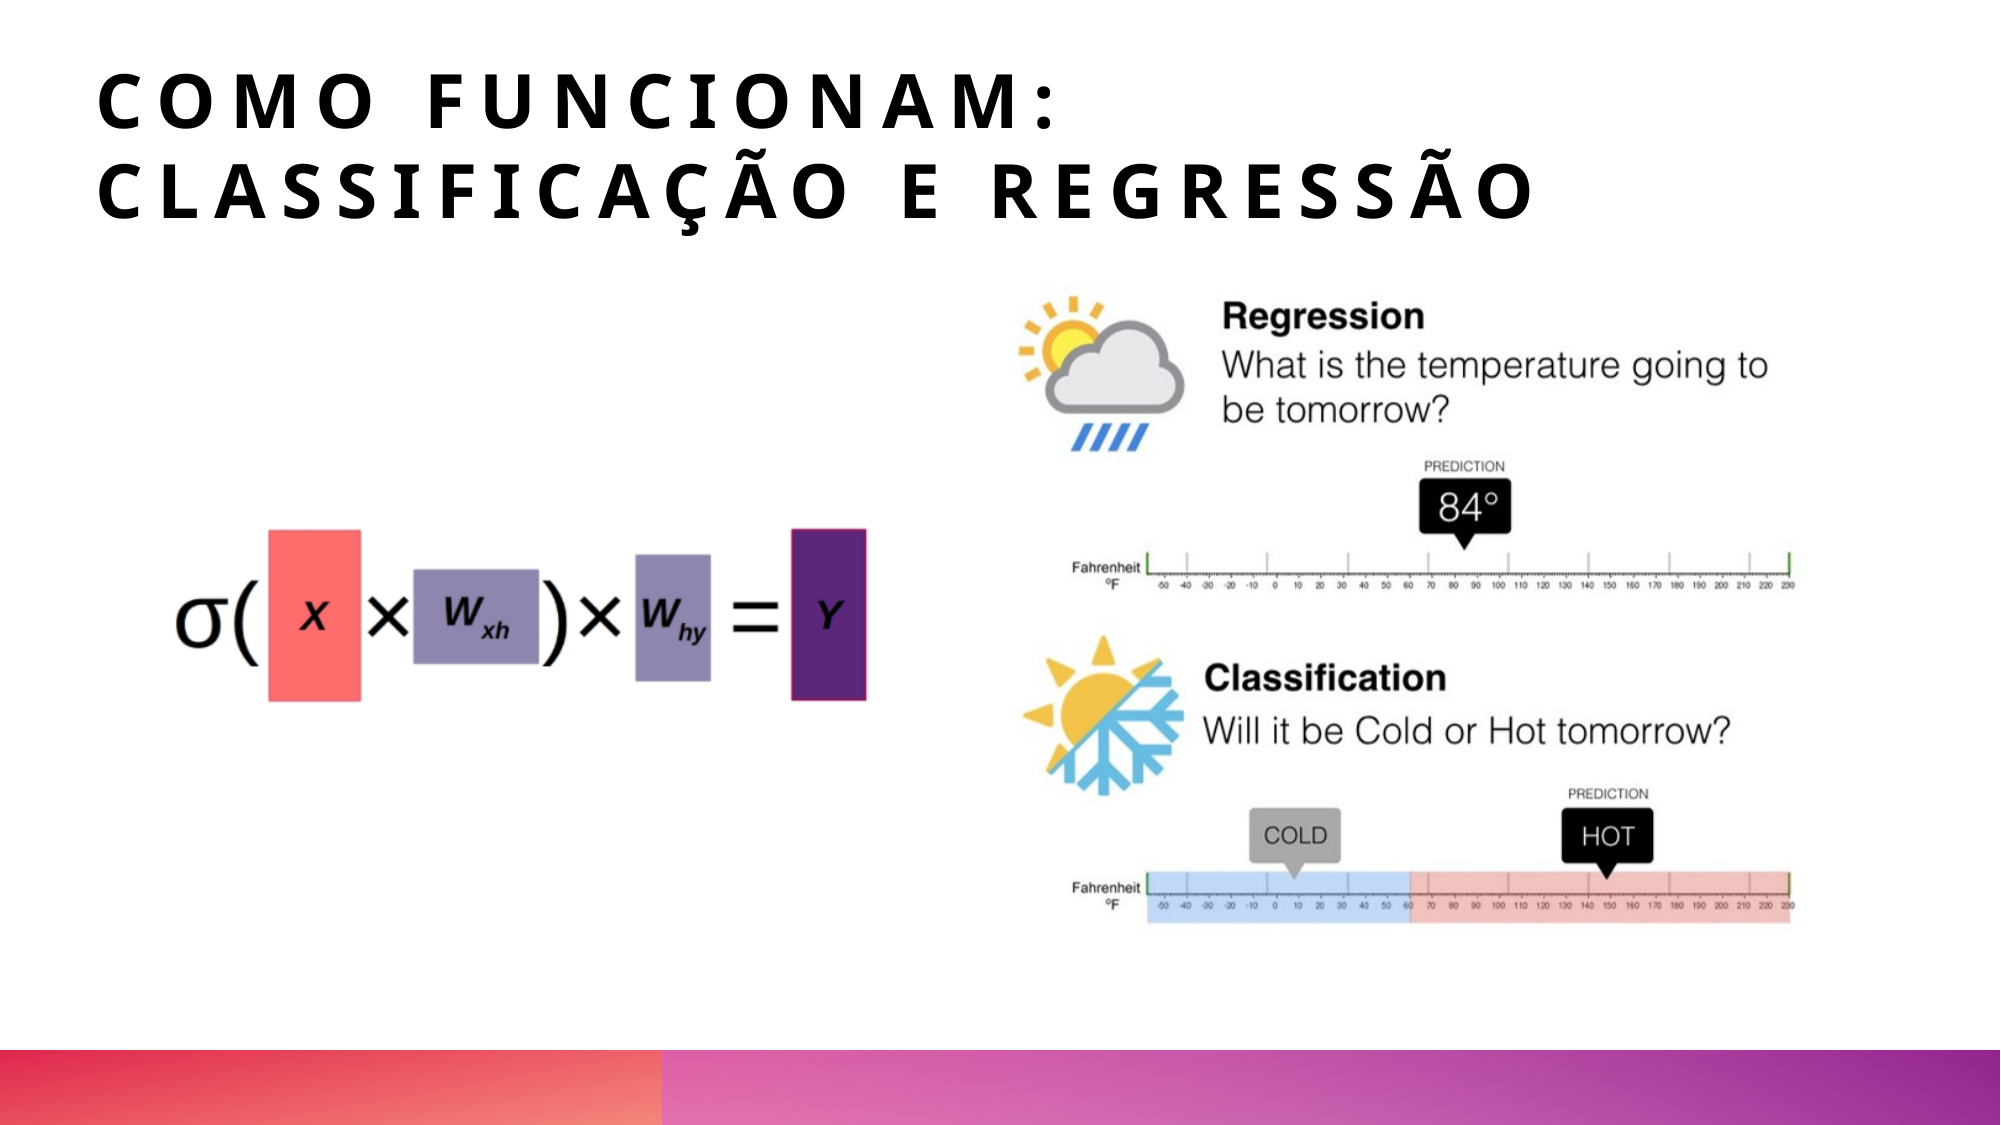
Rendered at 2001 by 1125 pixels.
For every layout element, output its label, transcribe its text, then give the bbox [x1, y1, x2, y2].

picture [138, 493, 942, 758]
text_box Como funcionam: Classificação e regressão [95, 30, 1865, 234]
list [999, 285, 1810, 935]
